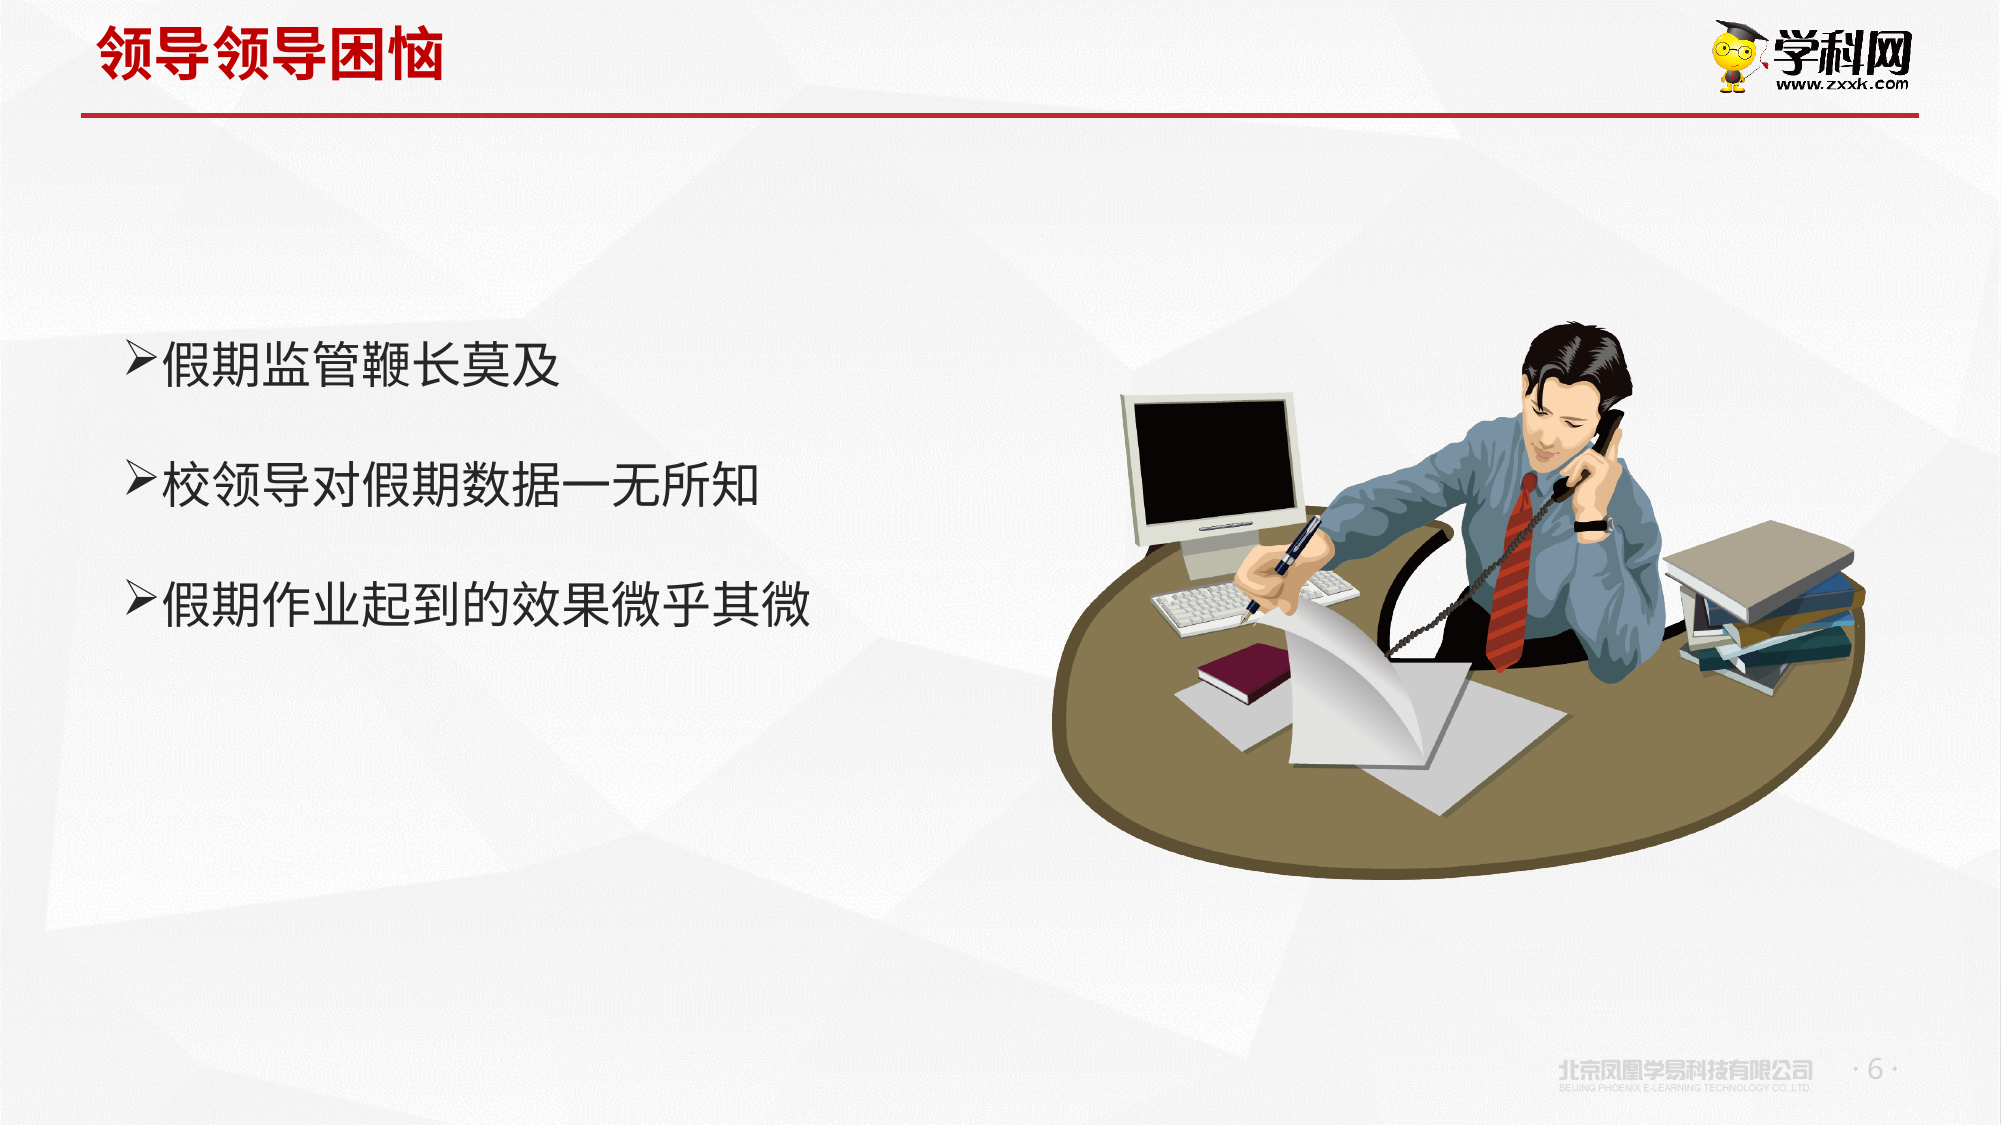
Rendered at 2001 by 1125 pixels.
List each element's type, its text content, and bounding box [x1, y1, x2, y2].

picture [0, 0, 2000, 1125]
title 领导领导困恼 [80, 9, 1671, 105]
text_box 假期监管鞭长莫及 校领导对假期数据一无所知 假期作业起到的效果微乎其微 [107, 266, 922, 762]
